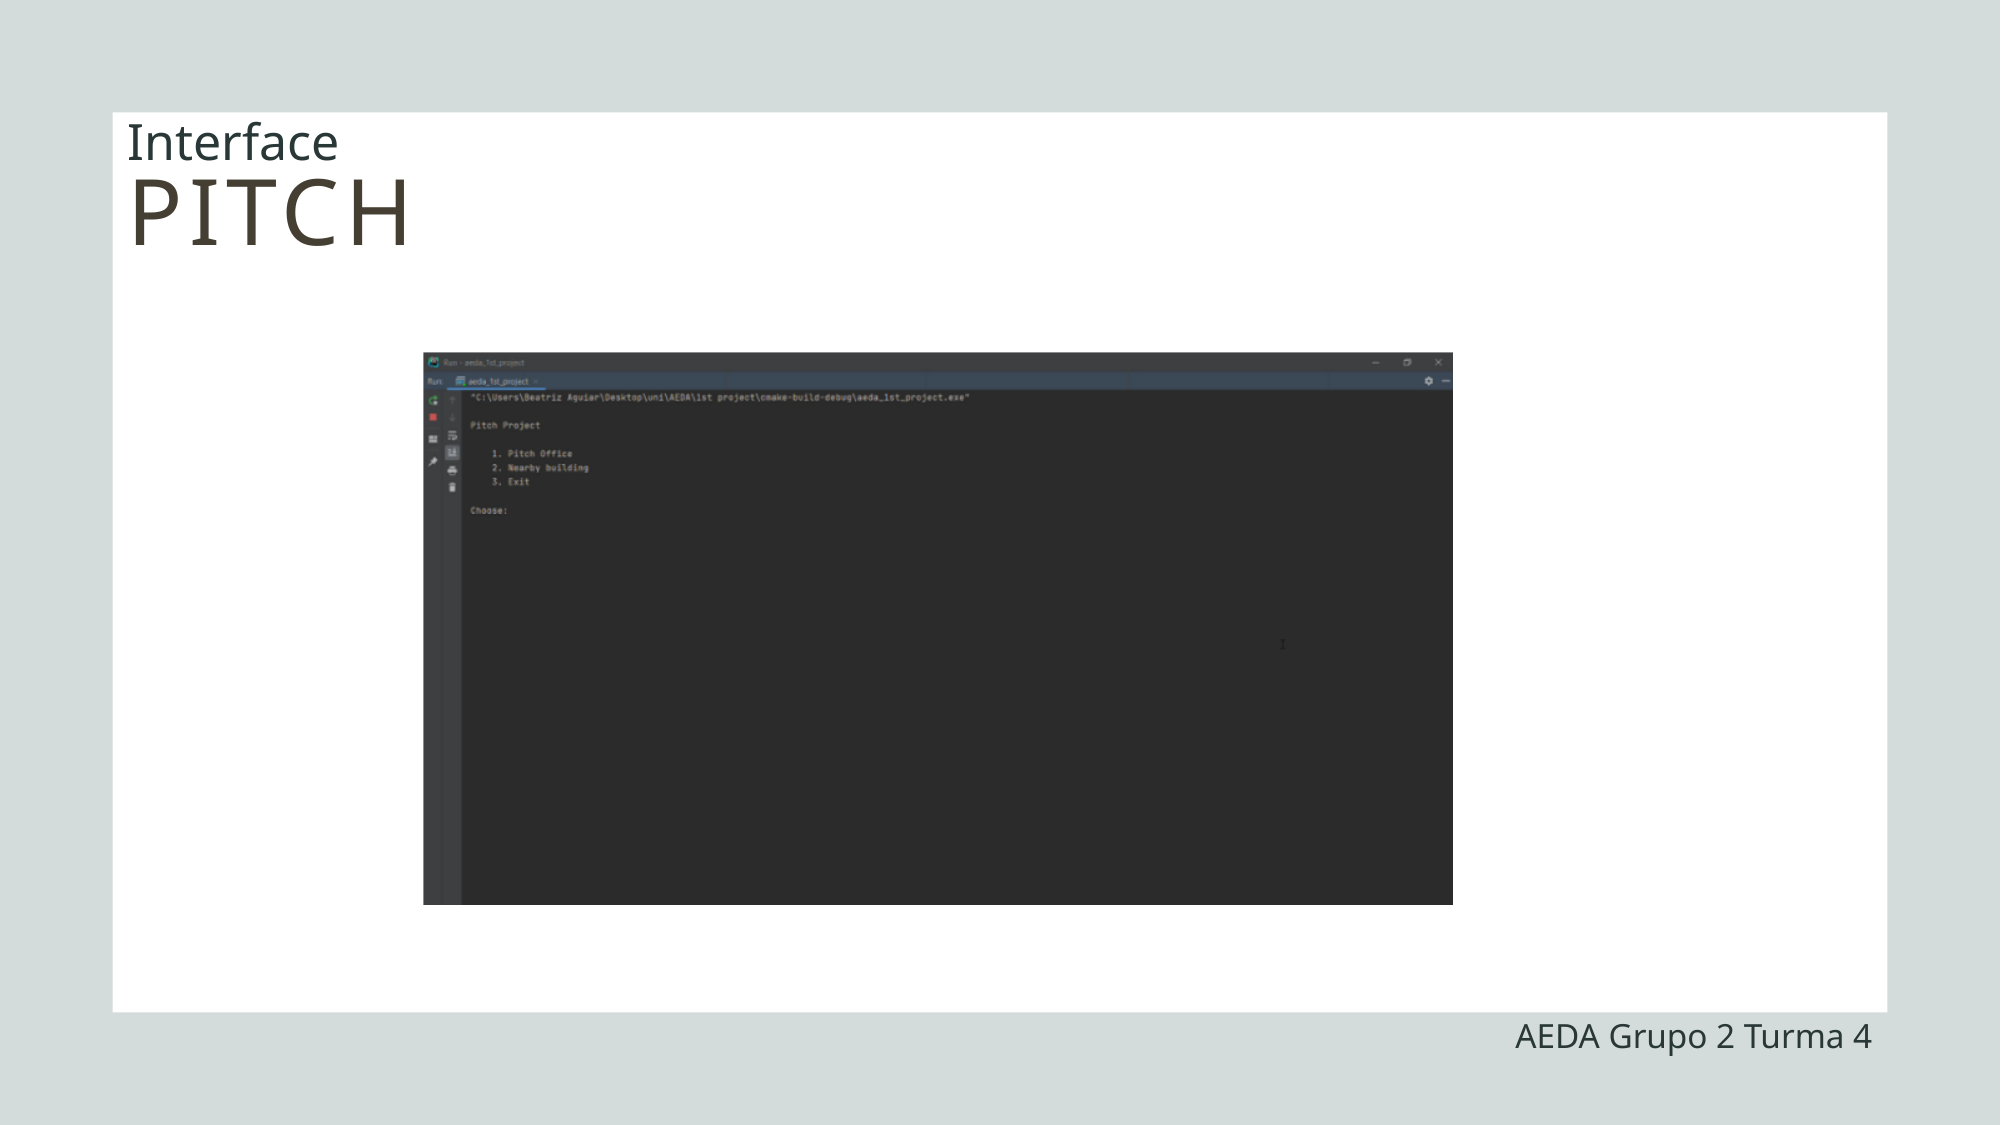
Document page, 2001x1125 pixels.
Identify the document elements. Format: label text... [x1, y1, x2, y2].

text_box Interface [112, 103, 521, 179]
text_box PITCH [112, 138, 1669, 273]
text_box [111, 111, 1888, 1013]
picture [421, 350, 1453, 905]
text_box AEDA Grupo 2 Turma 4 [556, 1007, 1888, 1125]
text_box [0, 0, 2000, 1125]
